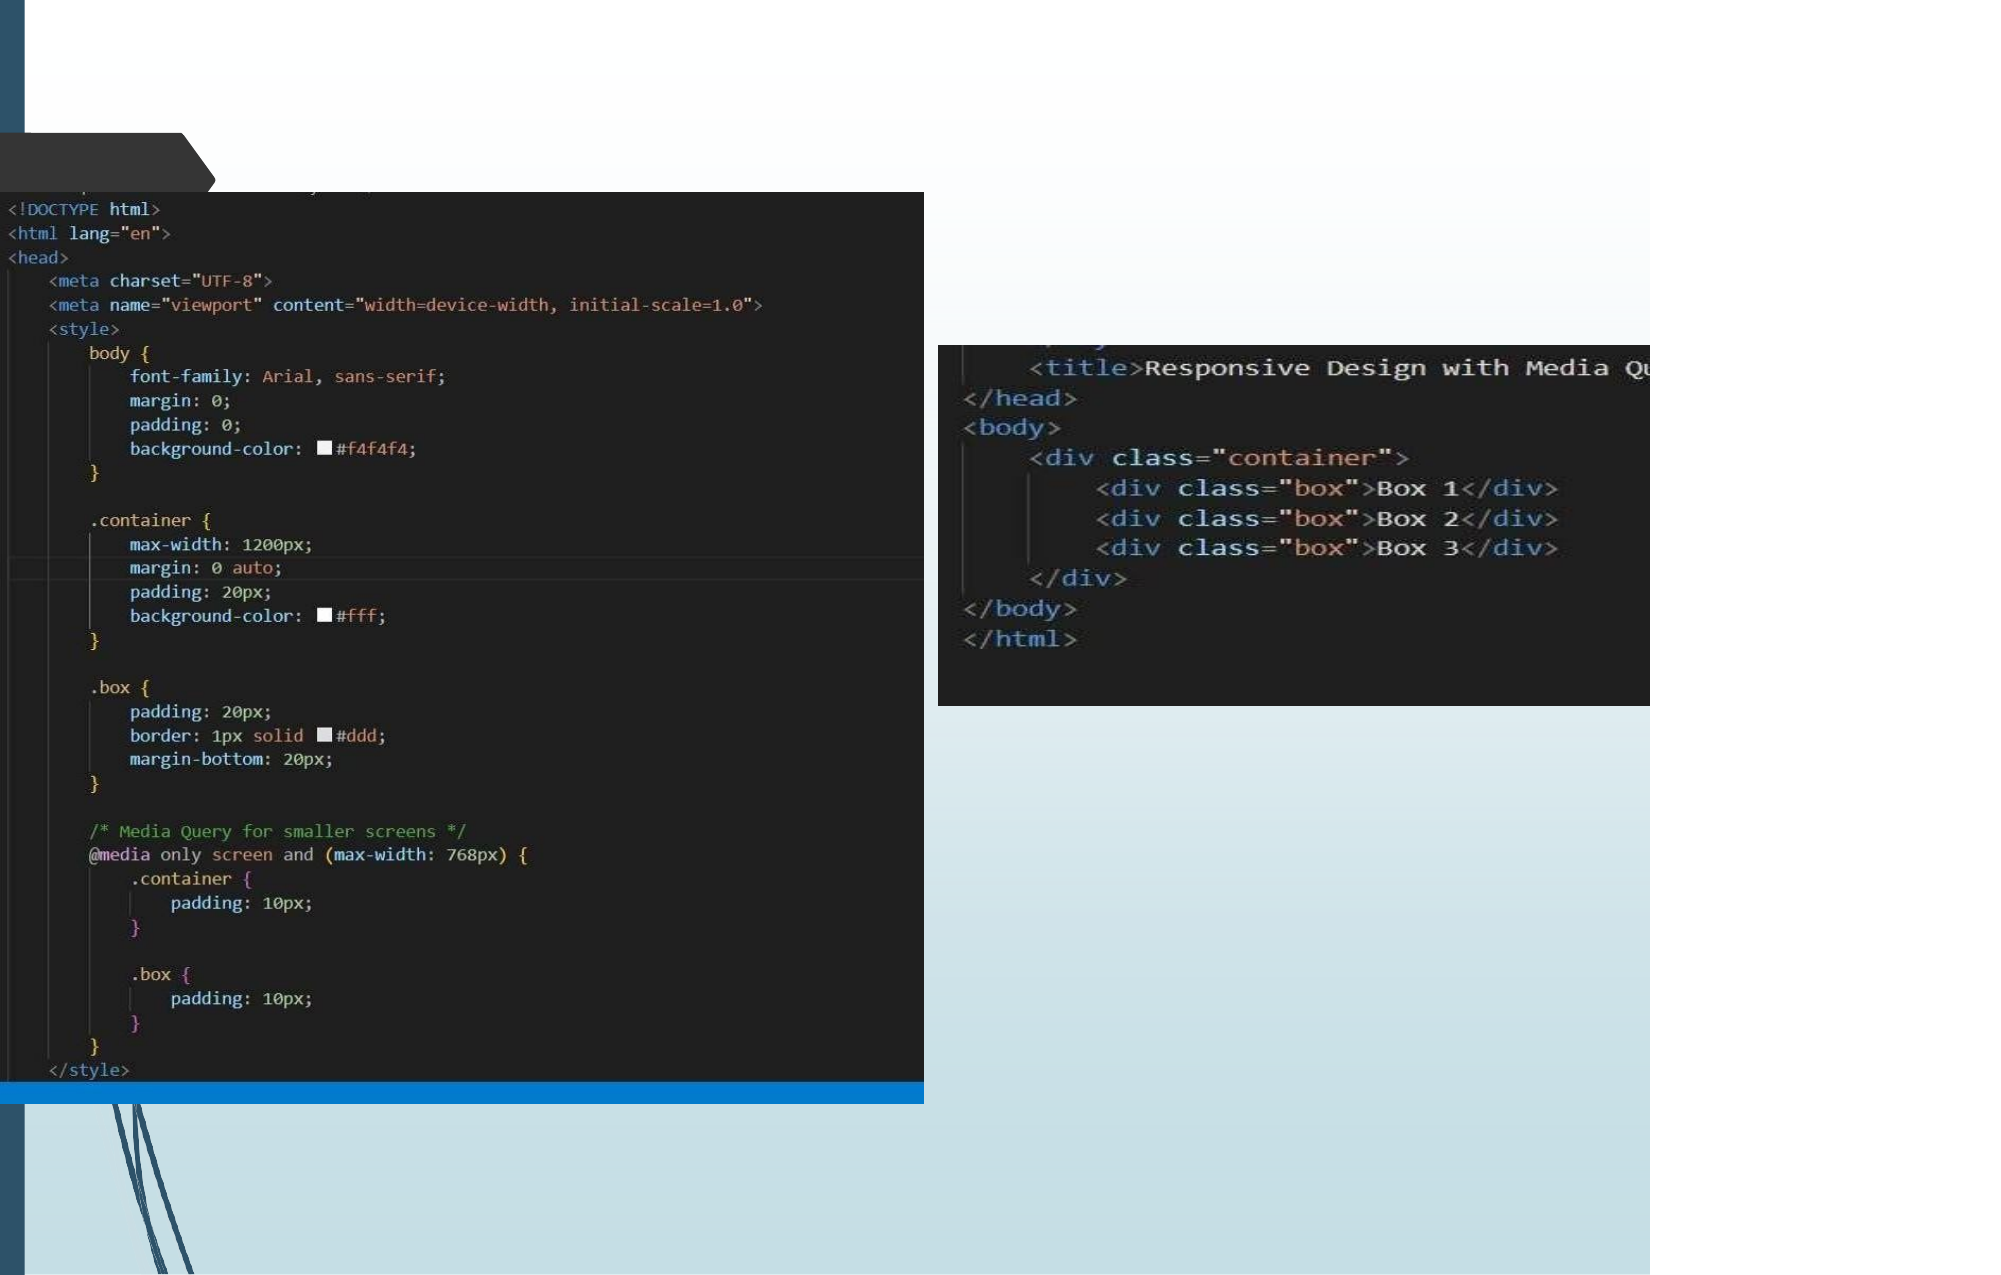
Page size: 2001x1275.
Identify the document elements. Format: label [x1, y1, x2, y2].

text_box [0, 0, 1651, 1275]
